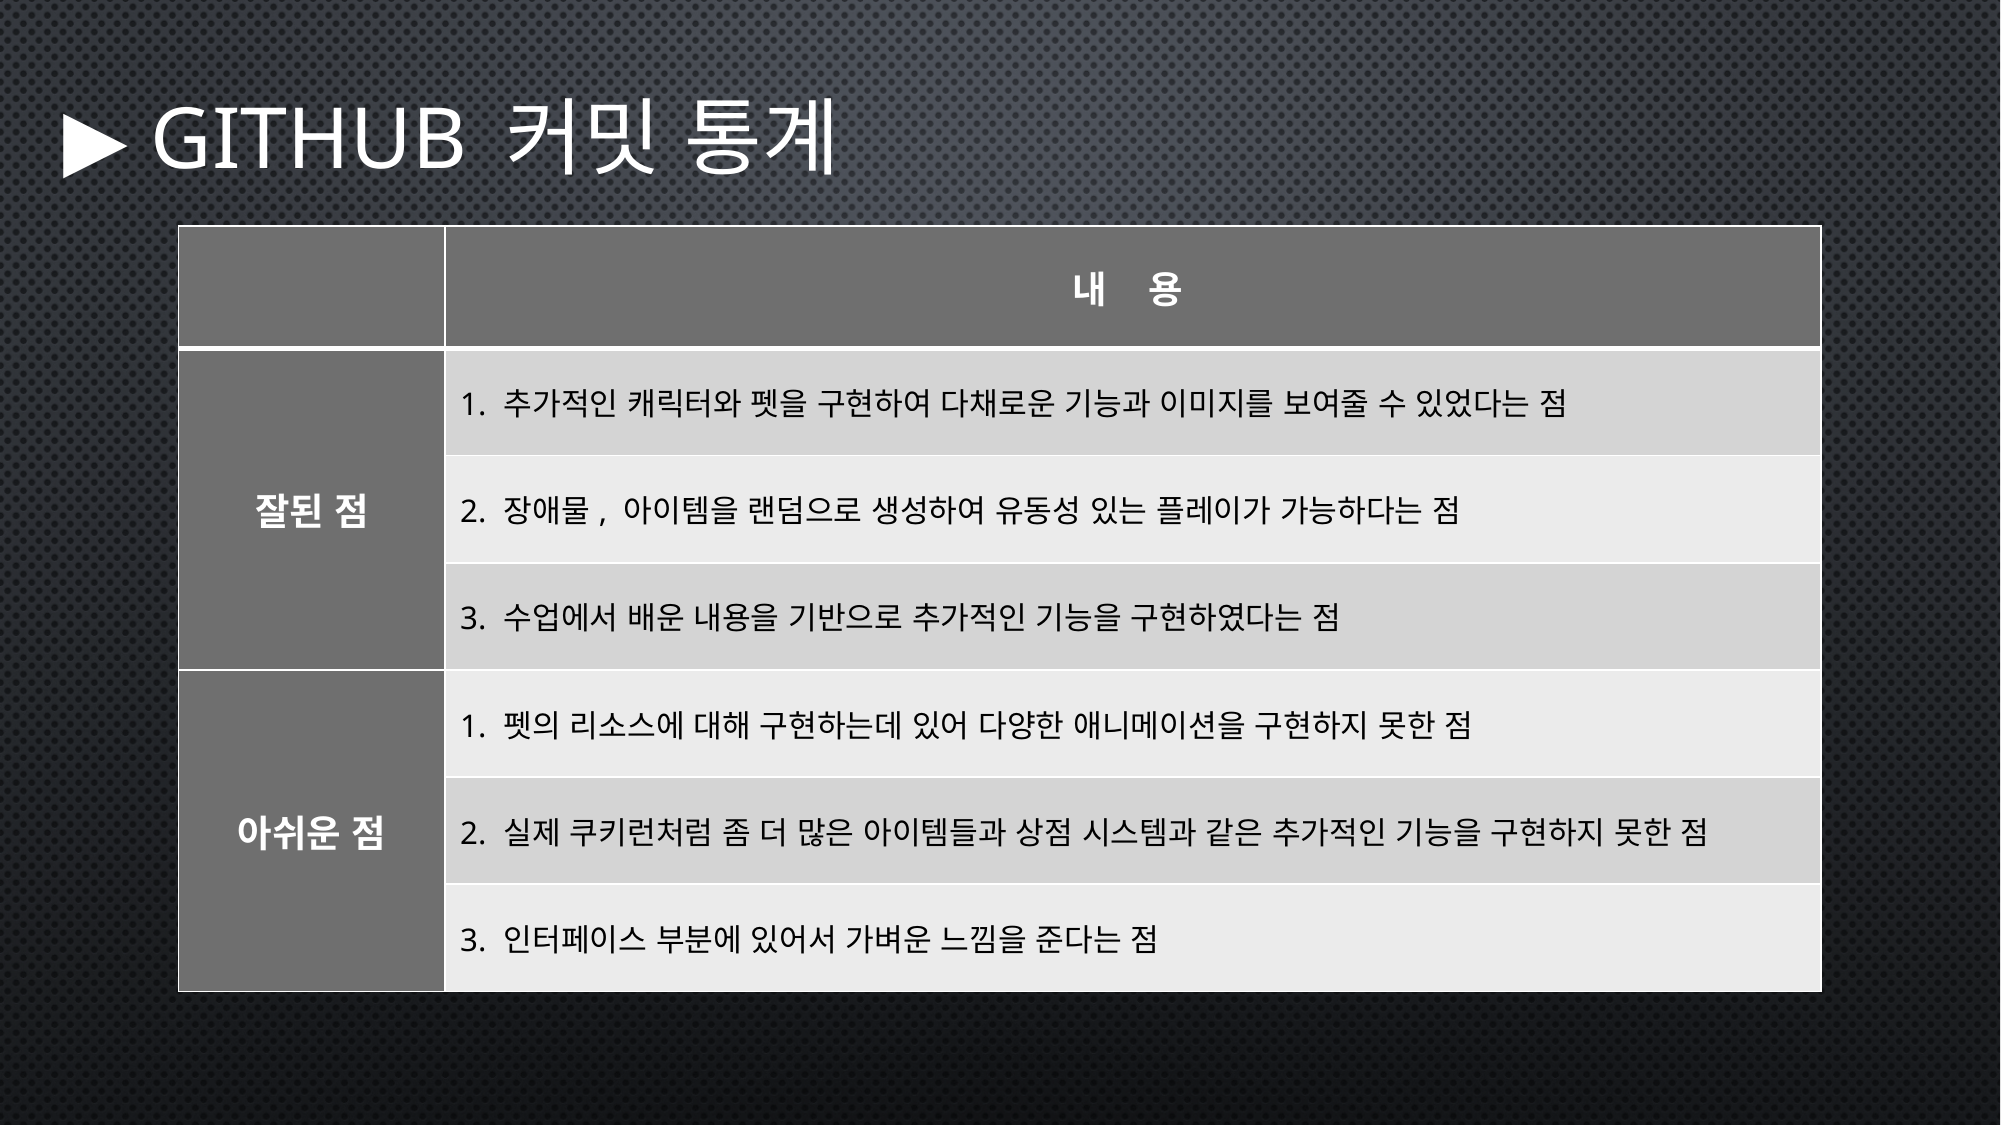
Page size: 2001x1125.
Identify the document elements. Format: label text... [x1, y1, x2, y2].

table_cell 1. 펫의 리소스에 대해 구현하는데 있어 다양한 애니메이션을 구현하지 못한 점 [446, 671, 1820, 776]
table_cell 아쉬운 점 [179, 671, 444, 991]
table_cell 2. 장애물, 아이템을 랜덤으로 생성하여 유동성 있는 플레이가 가능하다는 점 [446, 456, 1820, 562]
table_header 내 용 [446, 227, 1820, 346]
table_header [179, 227, 444, 346]
table_cell 3. 인터페이스 부분에 있어서 가벼운 느낌을 준다는 점 [446, 885, 1820, 991]
title ▶ Github 커밋 통계 [48, 43, 973, 226]
table_cell 3. 수업에서 배운 내용을 기반으로 추가적인 기능을 구현하였다는 점 [446, 564, 1820, 669]
table_cell 잘된 점 [179, 351, 444, 669]
table_cell 1. 추가적인 캐릭터와 펫을 구현하여 다채로운 기능과 이미지를 보여줄 수 있었다는 점 [446, 351, 1820, 455]
table_cell 2. 실제 쿠키런처럼 좀 더 많은 아이템들과 상점 시스템과 같은 추가적인 기능을 구현하지 못한 점 [446, 778, 1820, 883]
